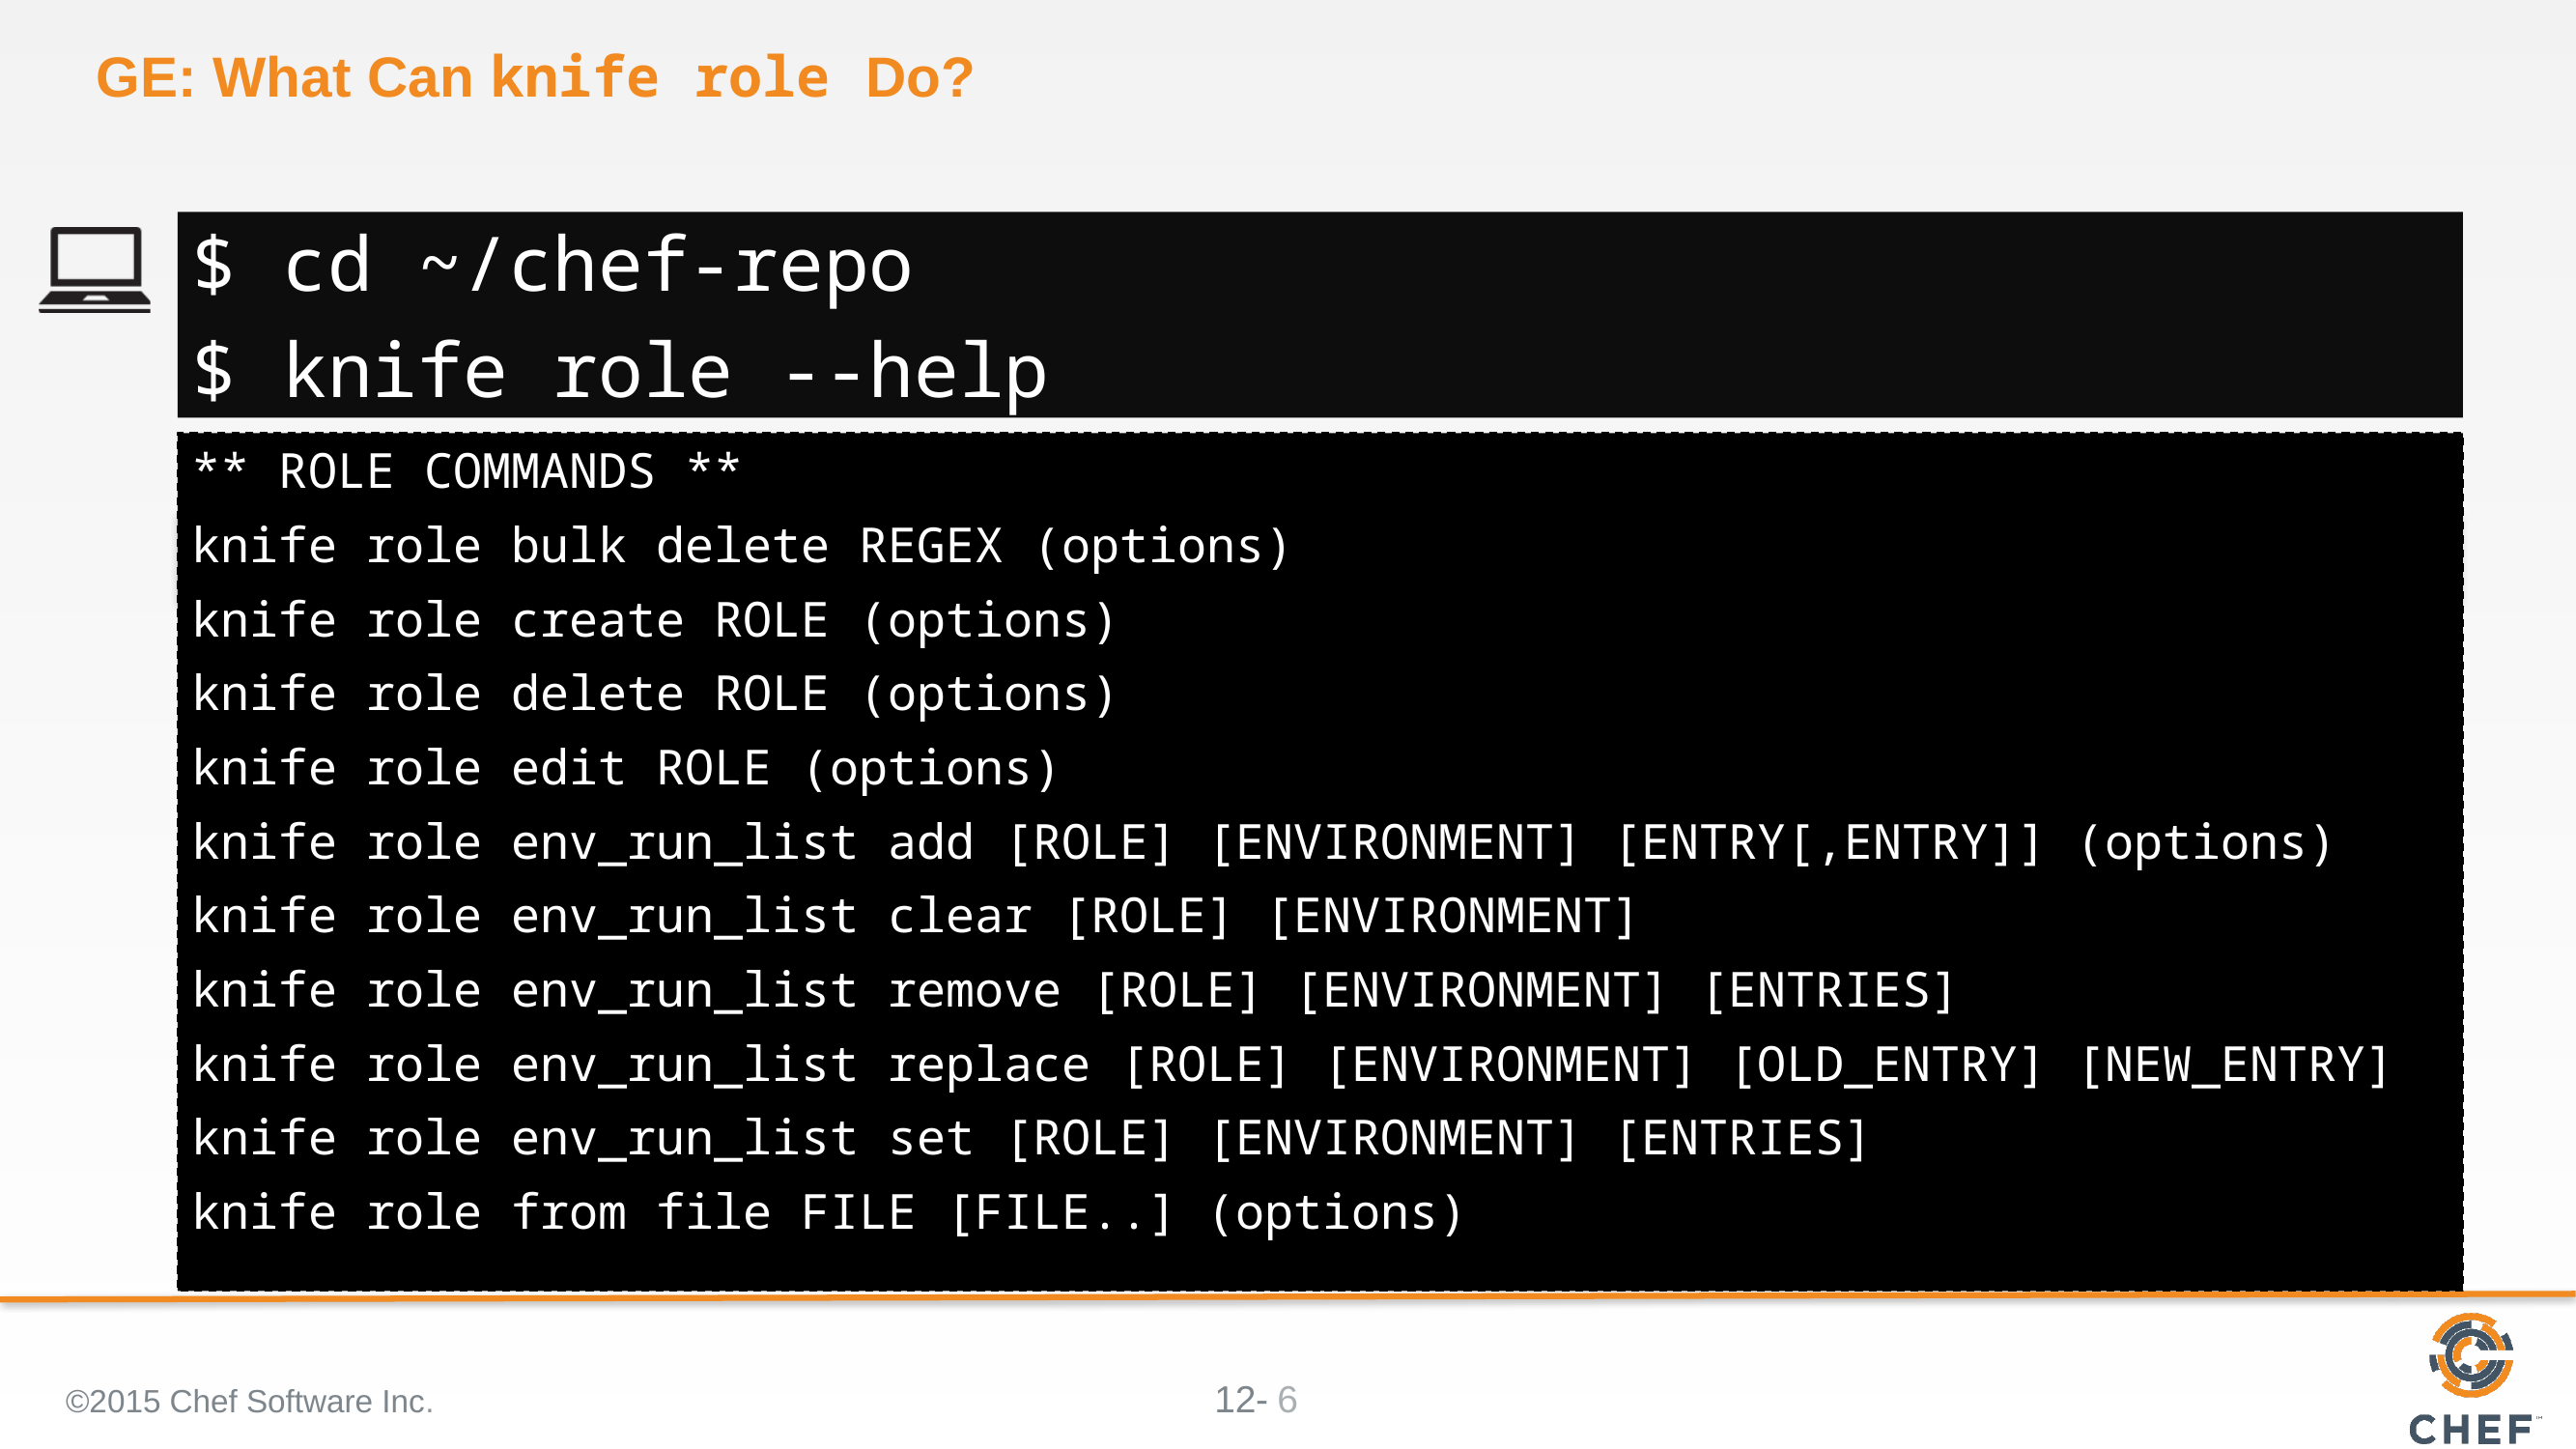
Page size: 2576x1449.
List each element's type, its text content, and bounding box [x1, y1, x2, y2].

list ** ROLE COMMANDS ** knife role bulk delete REGEX (options) knife role create ROLE (options) knife role delete ROLE (options) knife role edit ROLE (options) knife role env_run_list add [ROLE] [ENVIRONMENT] [ENTRY[,ENTRY]] (options) knife role env_run_list clear [ROLE] [ENVIRONMENT] knife role env_run_list remove [ROLE] [ENVIRONMENT] [ENTRIES] knife role env_run_list replace [ROLE] [ENVIRONMENT] [OLD_ENTRY] [NEW_ENTRY] knife role env_run_list set [ROLE] [ENVIRONMENT] [ENTRIES] knife role from file FILE [FILE..] (options) [177, 432, 2464, 1292]
footer ©2015 Chef Software Inc. [51, 1359, 952, 1440]
title GE: What Can knife role Do? [96, 48, 2463, 180]
picture [2399, 1297, 2550, 1449]
list $ cd ~/chef-repo $ knife role --help [177, 212, 2463, 418]
slide_number 6 [998, 1359, 1578, 1437]
